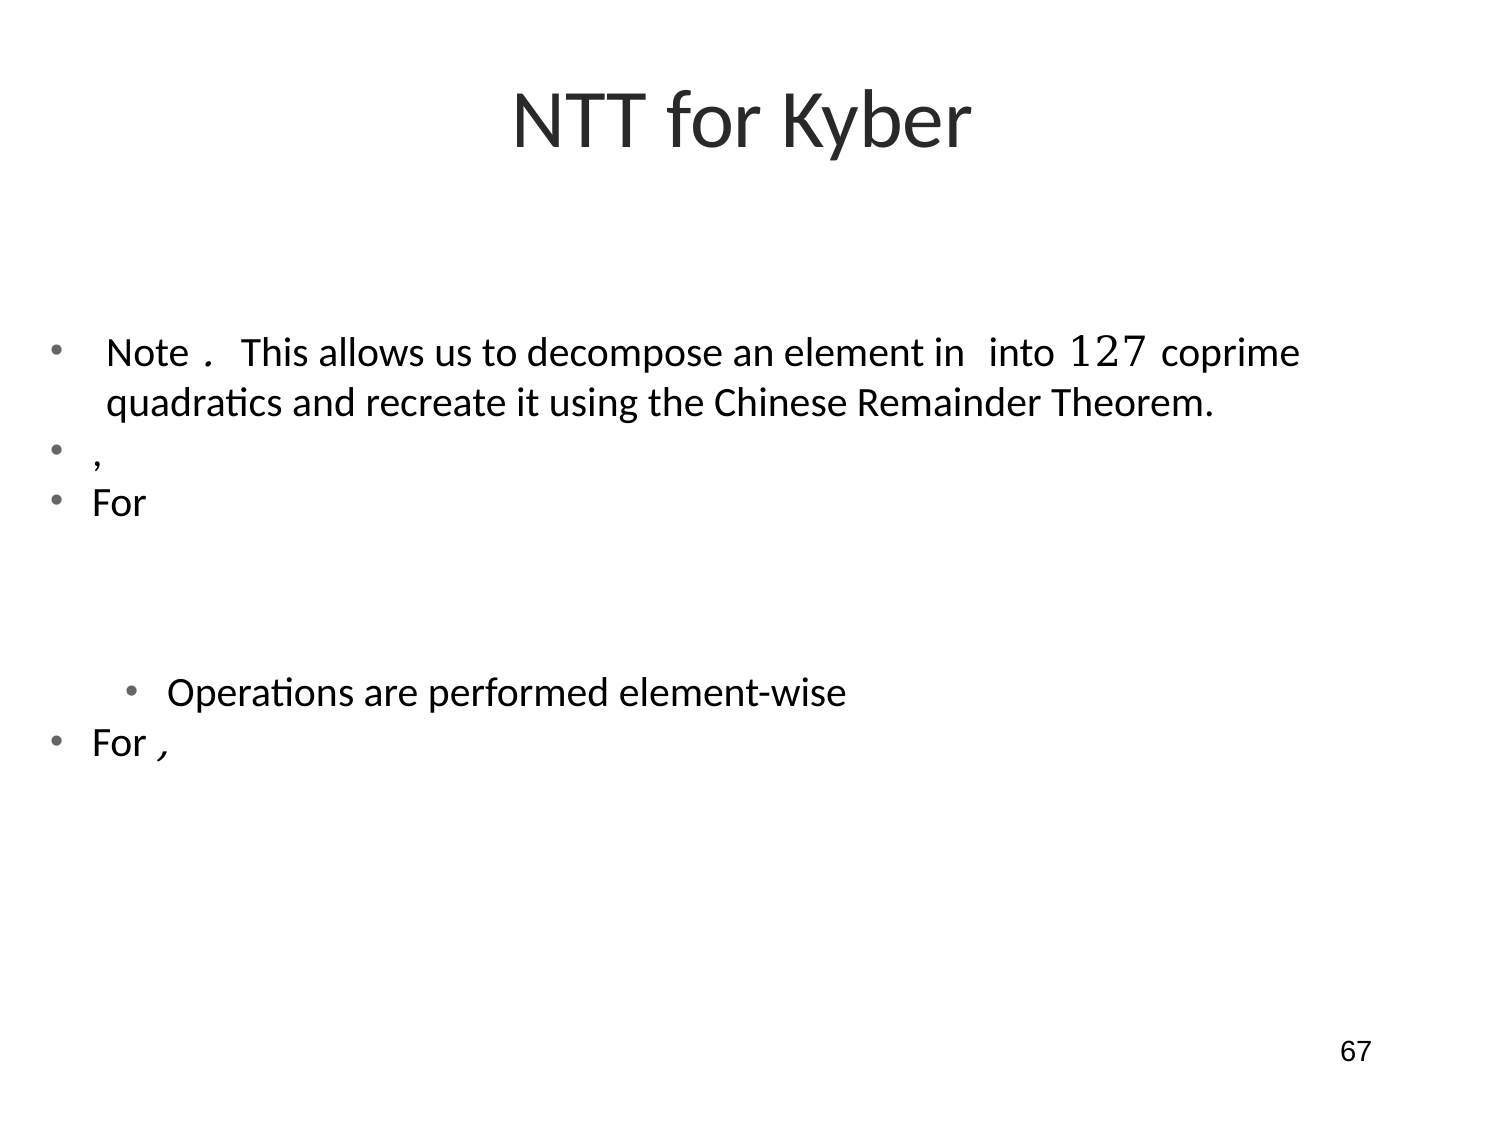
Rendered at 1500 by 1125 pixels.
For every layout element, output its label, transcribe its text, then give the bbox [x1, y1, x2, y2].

text_box NTT for Kyber [87, 25, 1398, 216]
slide_number 67 [1074, 1024, 1388, 1101]
